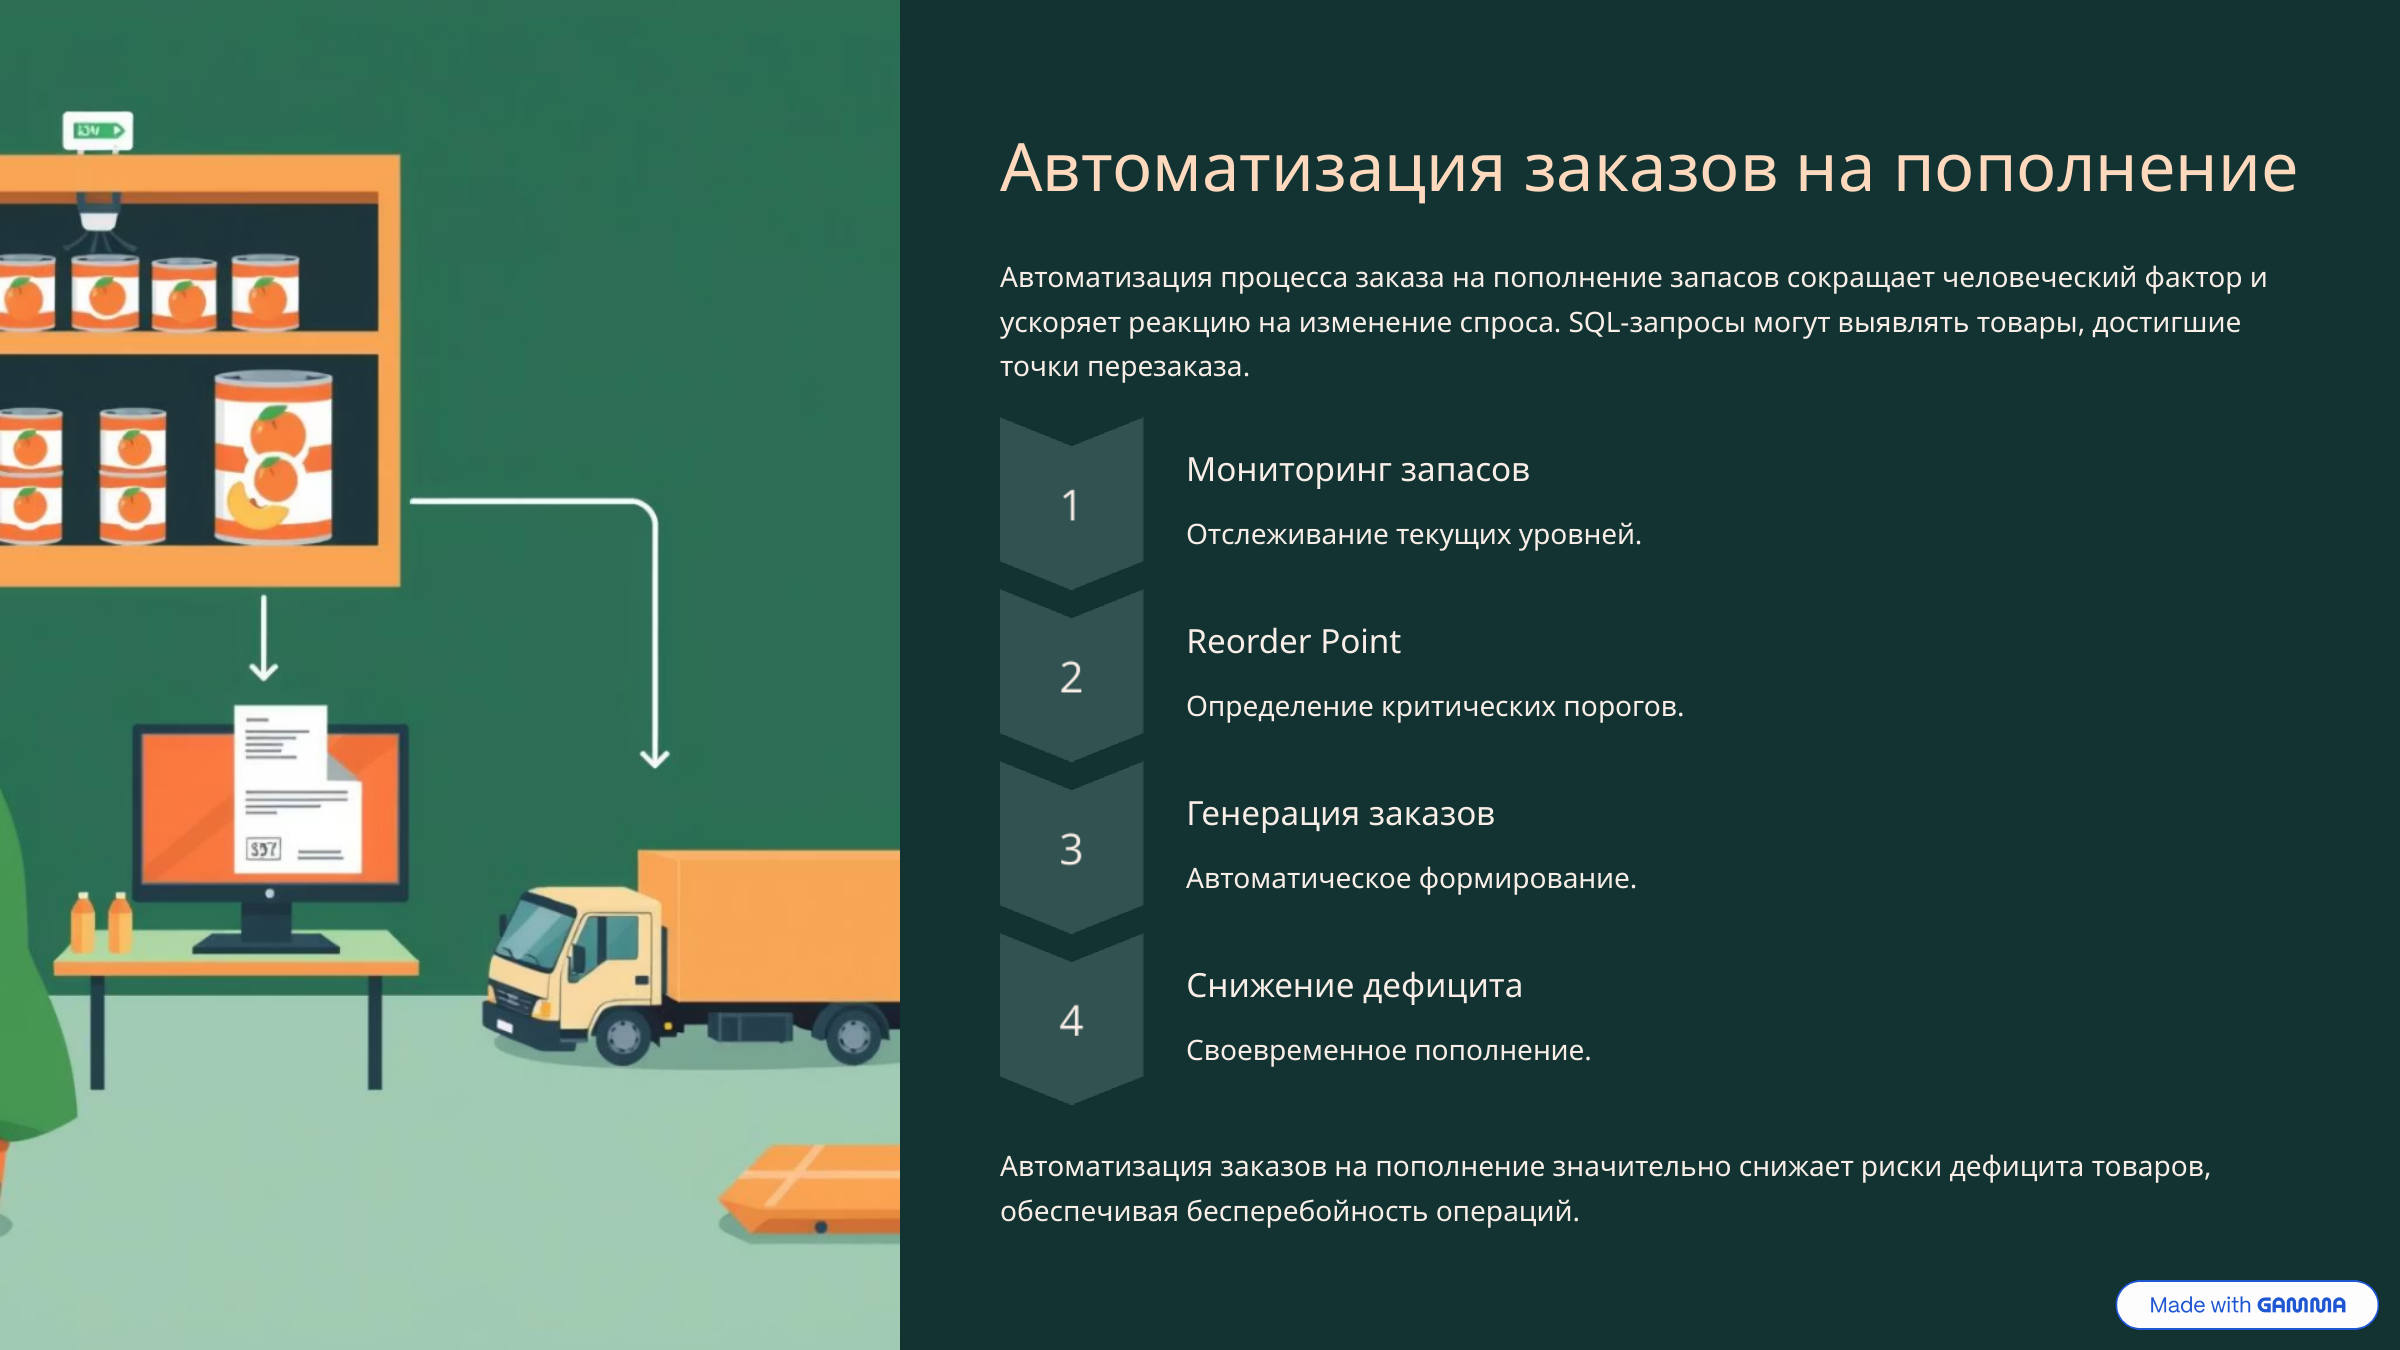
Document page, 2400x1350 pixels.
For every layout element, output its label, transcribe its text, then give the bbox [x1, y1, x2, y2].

text_box Автоматическое формирование. [1186, 849, 2300, 896]
picture [2106, 1271, 2389, 1339]
text_box Снижение дефицита [1186, 961, 1525, 1004]
text_box Reorder Point [1186, 618, 1524, 661]
text_box Определение критических порогов. [1186, 677, 2300, 724]
text_box Автоматизация процесса заказа на пополнение запасов сокращает человеческий фактор и ускоряет реакцию на изменение спроса. SQL-запросы могут выявлять товары, достигшие точки перезаказа. [1000, 248, 2300, 386]
picture [0, 0, 900, 1350]
text_box Мониторинг запасов [1186, 446, 1532, 489]
text_box Генерация заказов [1186, 790, 1524, 833]
text_box Автоматизация заказов на пополнение [1000, 121, 2297, 206]
text_box Своевременное пополнение. [1186, 1021, 2300, 1067]
picture [1000, 417, 1144, 1106]
text_box Автоматизация заказов на пополнение значительно снижает риски дефицита товаров, обеспечивая бесперебойность операций. [1000, 1137, 2300, 1229]
text_box Отслеживание текущих уровней. [1186, 505, 2300, 552]
